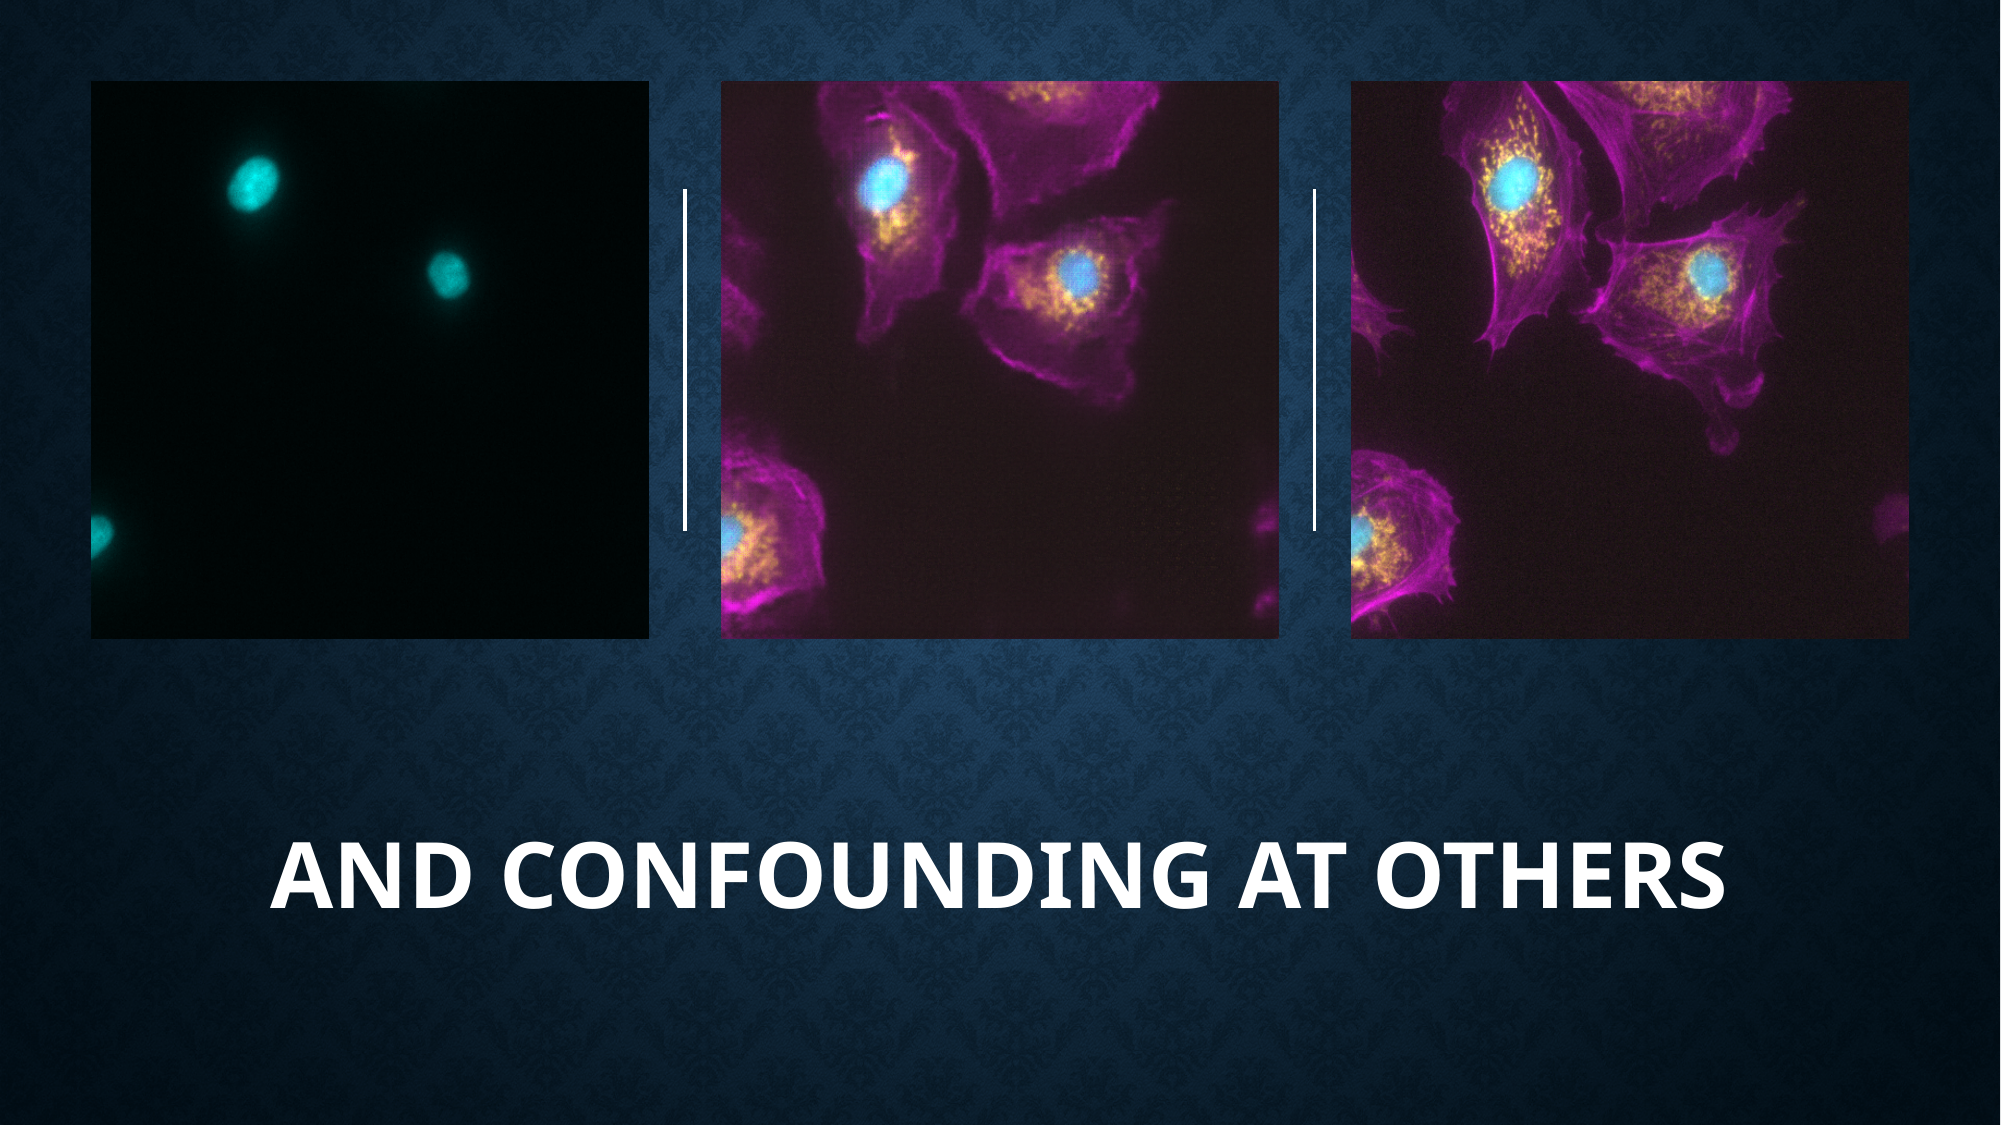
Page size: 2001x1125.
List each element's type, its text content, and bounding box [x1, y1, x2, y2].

title AND CONFOUNDING AT OTHERS [130, 744, 1870, 936]
picture [90, 81, 650, 640]
picture [720, 81, 1280, 640]
text_box [0, 0, 2000, 1125]
picture [1350, 81, 1910, 640]
